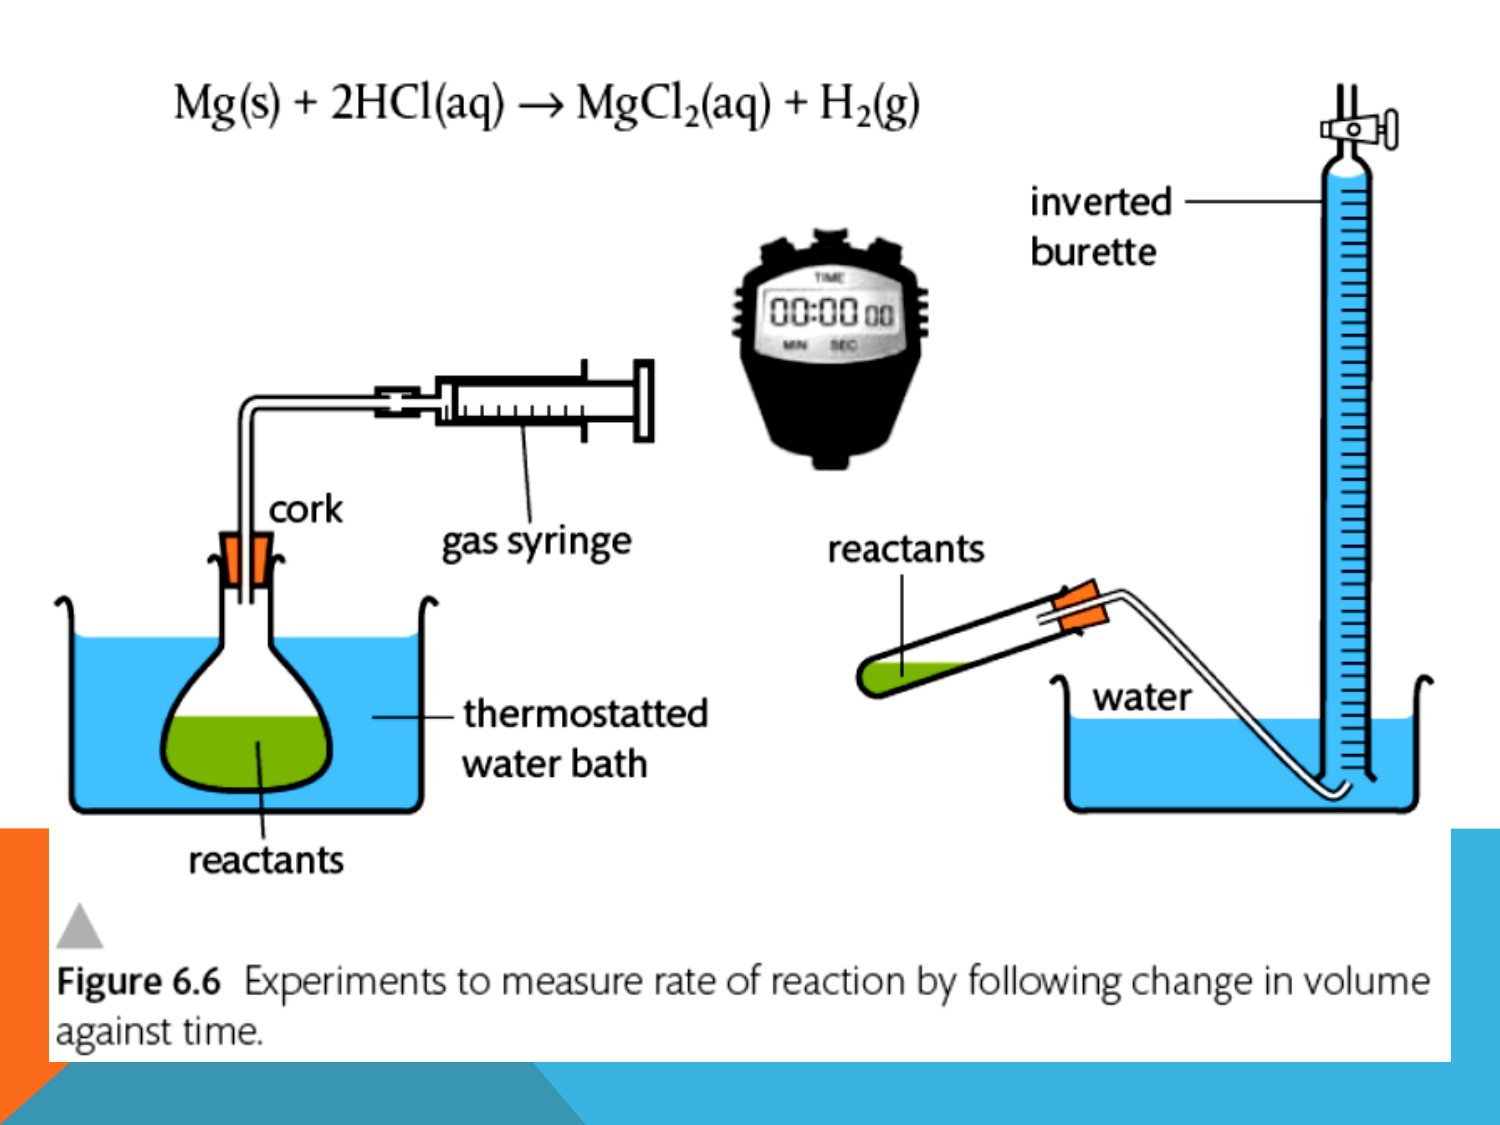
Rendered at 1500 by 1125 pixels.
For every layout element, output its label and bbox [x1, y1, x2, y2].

picture [49, 63, 1451, 1062]
